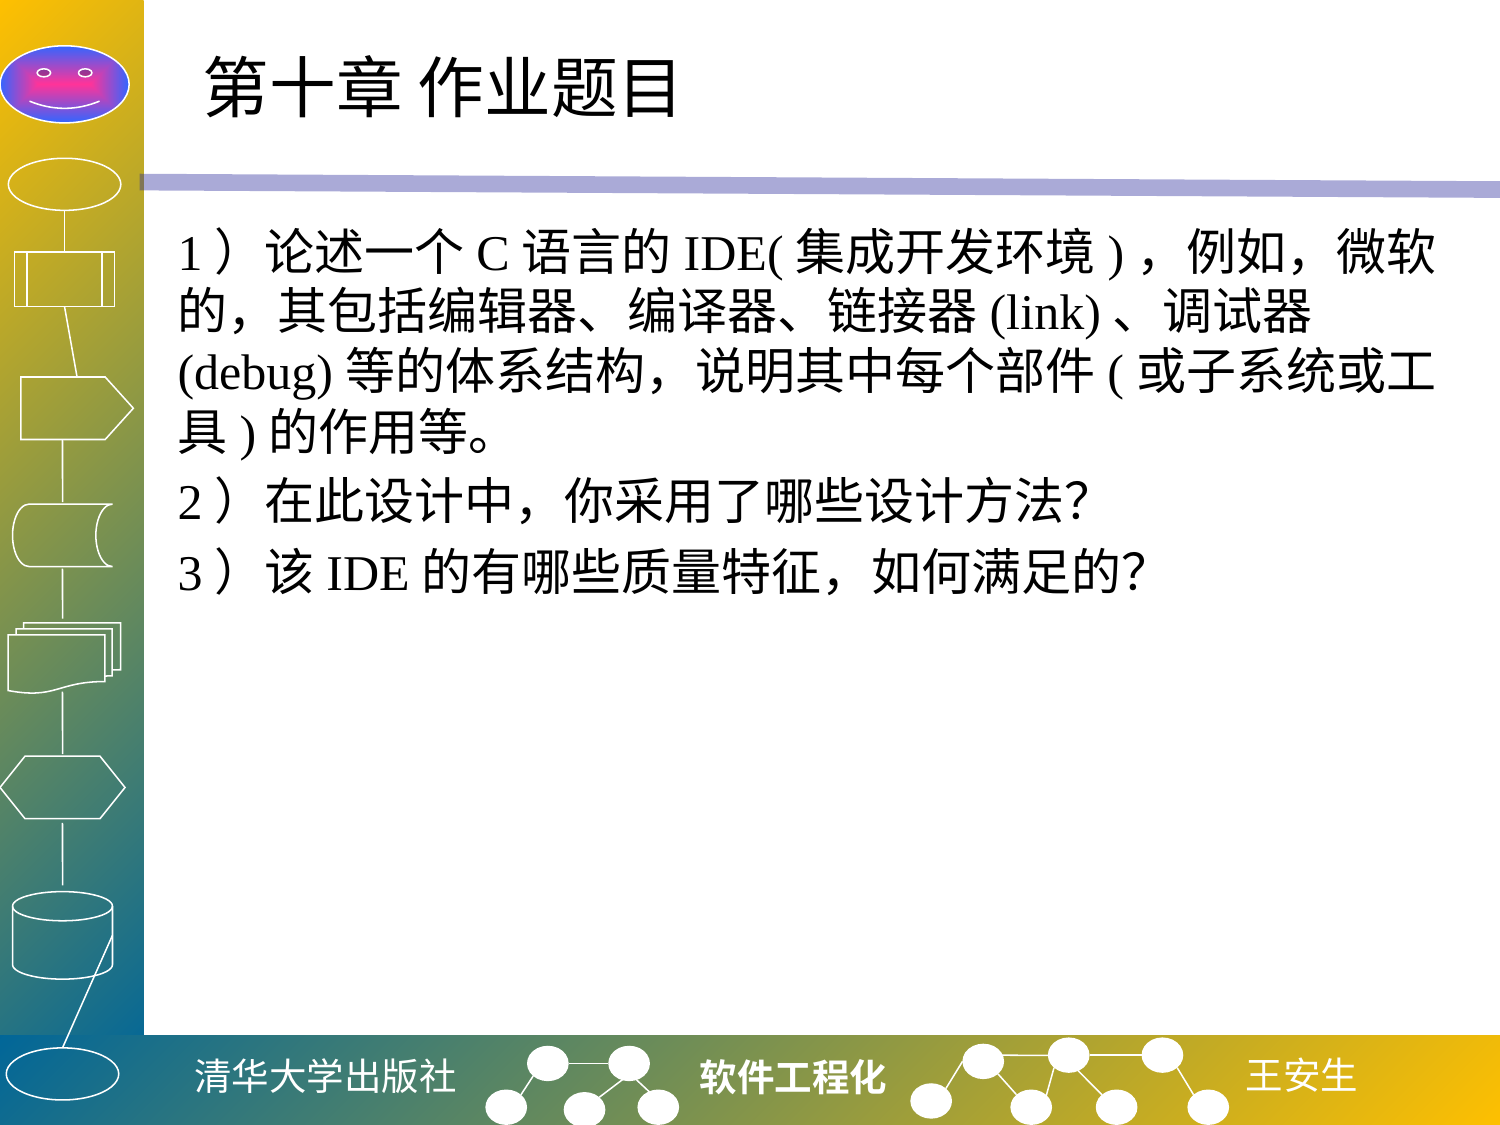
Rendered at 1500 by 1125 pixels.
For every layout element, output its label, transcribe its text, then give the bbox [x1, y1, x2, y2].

list 1）论述一个C语言的IDE(集成开发环境)，例如，微软的，其包括编辑器、编译器、链接器(link)、调试器(debug)等的体系结构，说明其中每个部件(或子系统或工具)的作用等。 2）在此设计中，你采用了哪些设计方法？ 3）该IDE的有哪些质量特征，如何满足的？ [162, 212, 1476, 1017]
title 第十章 作业题目 [187, 24, 1463, 147]
